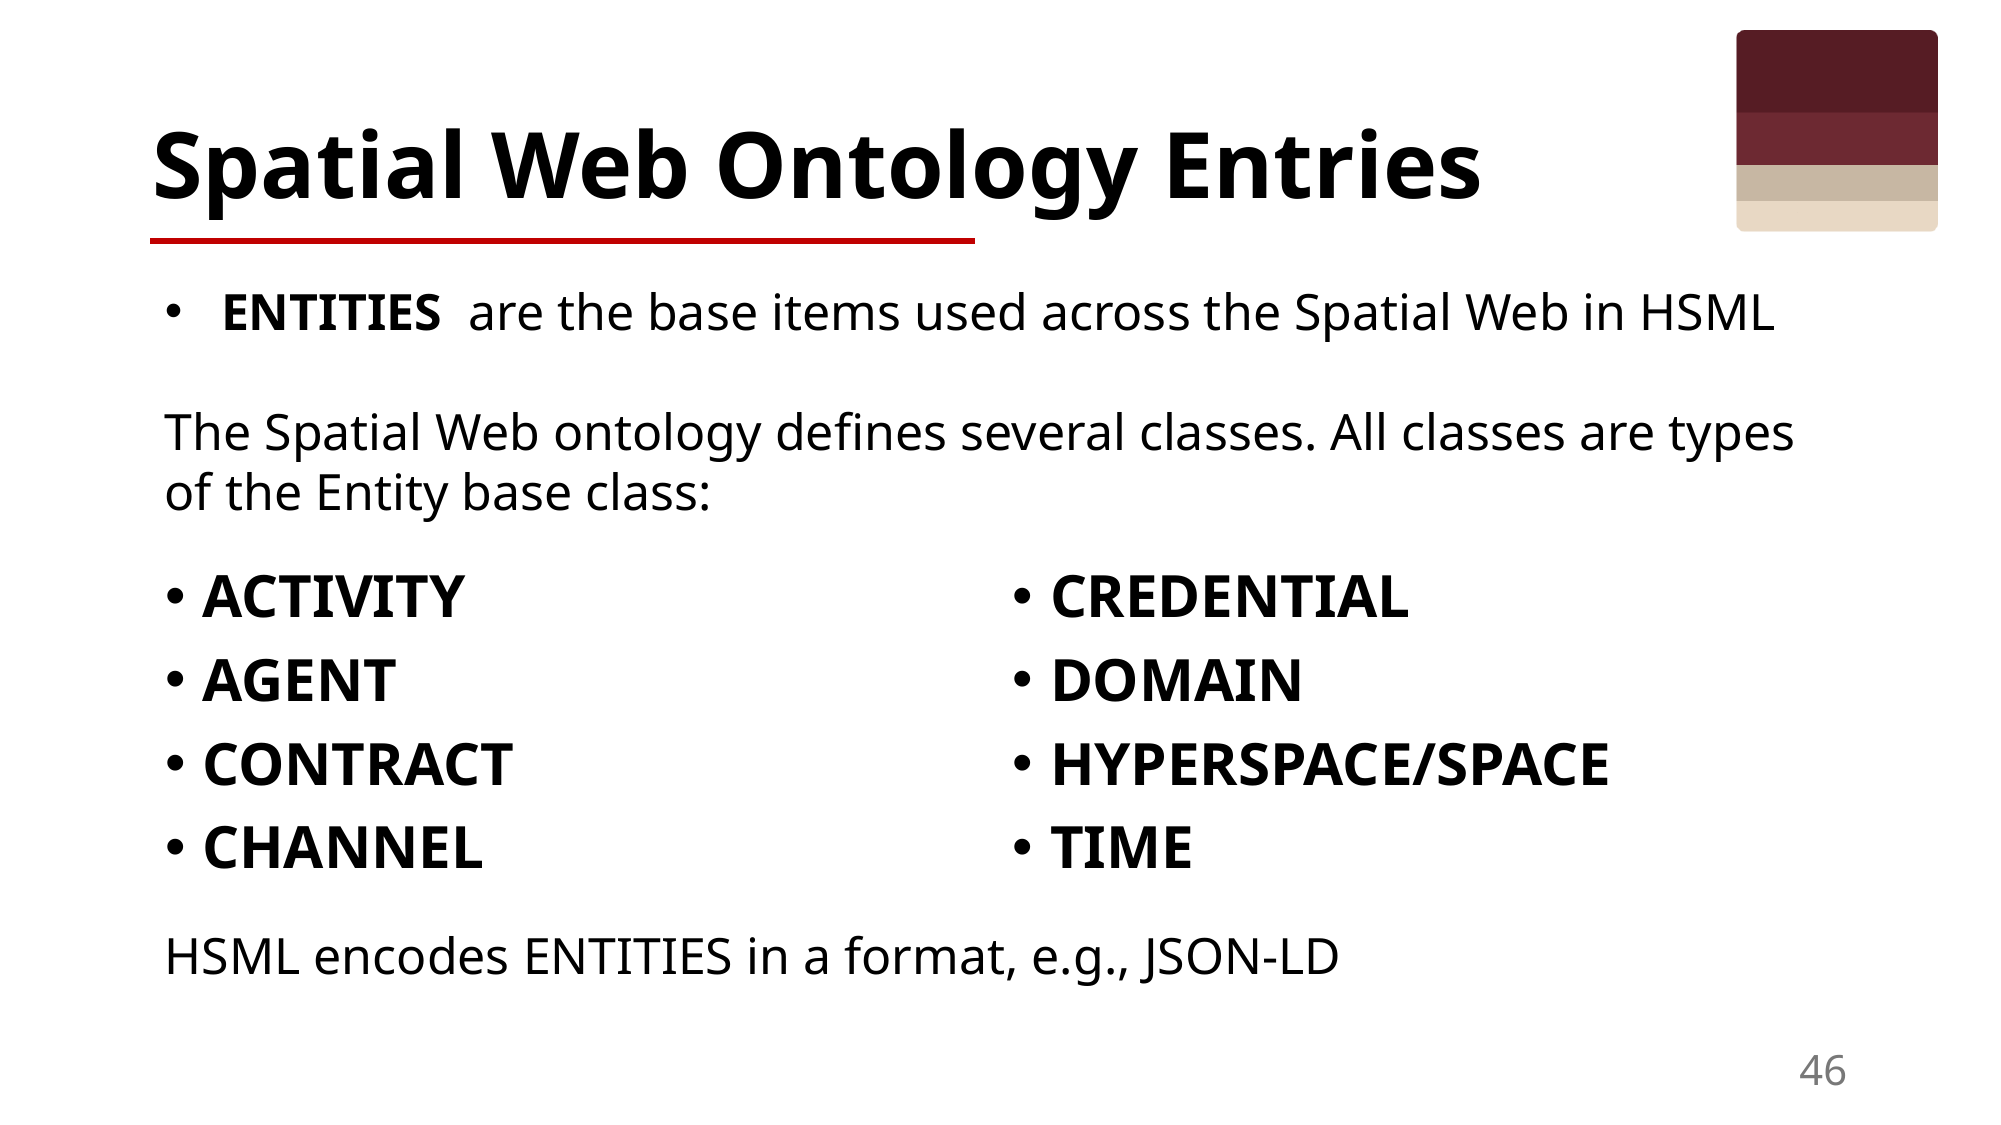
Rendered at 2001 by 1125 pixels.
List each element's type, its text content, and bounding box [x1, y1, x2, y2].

list ACTIVITY AGENT CONTRACT CHANNEL CREDENTIAL DOMAIN HYPERSPACE/SPACE TIME [150, 559, 1875, 947]
slide_number 46 [1412, 1042, 1863, 1103]
text_box ENTITIES are the base items used across the Spatial Web in HSML The Spatial Web ontology defines several classes. All classes are types of the Entity base class: [149, 273, 1863, 528]
title Spatial Web Ontology Entries [137, 59, 1863, 278]
picture [1722, 25, 1951, 239]
text_box HSML encodes ENTITIES in a format, e.g., JSON-LD [150, 917, 1572, 992]
